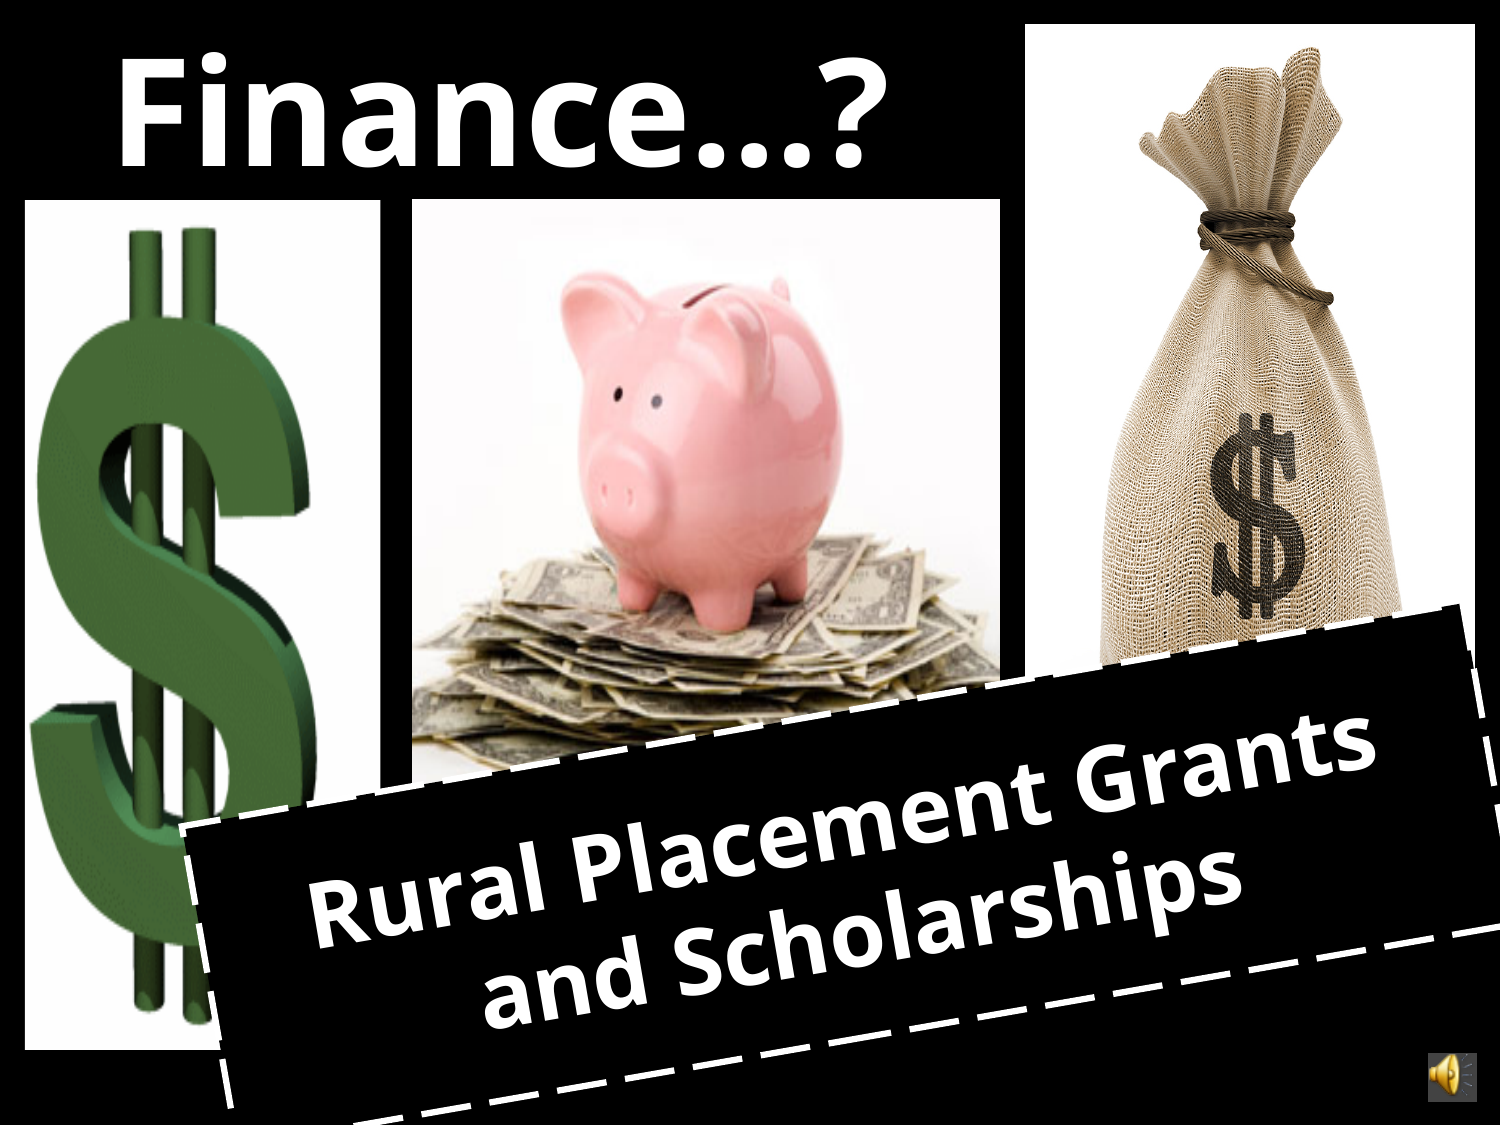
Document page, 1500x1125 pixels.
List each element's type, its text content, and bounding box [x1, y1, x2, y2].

text_box Rural Placement Grants and Scholarships [222, 680, 1500, 1125]
picture [412, 199, 1001, 816]
title Finance…? [0, 0, 1001, 213]
picture [1427, 1052, 1478, 1103]
picture [24, 199, 381, 1051]
picture [1024, 24, 1476, 826]
